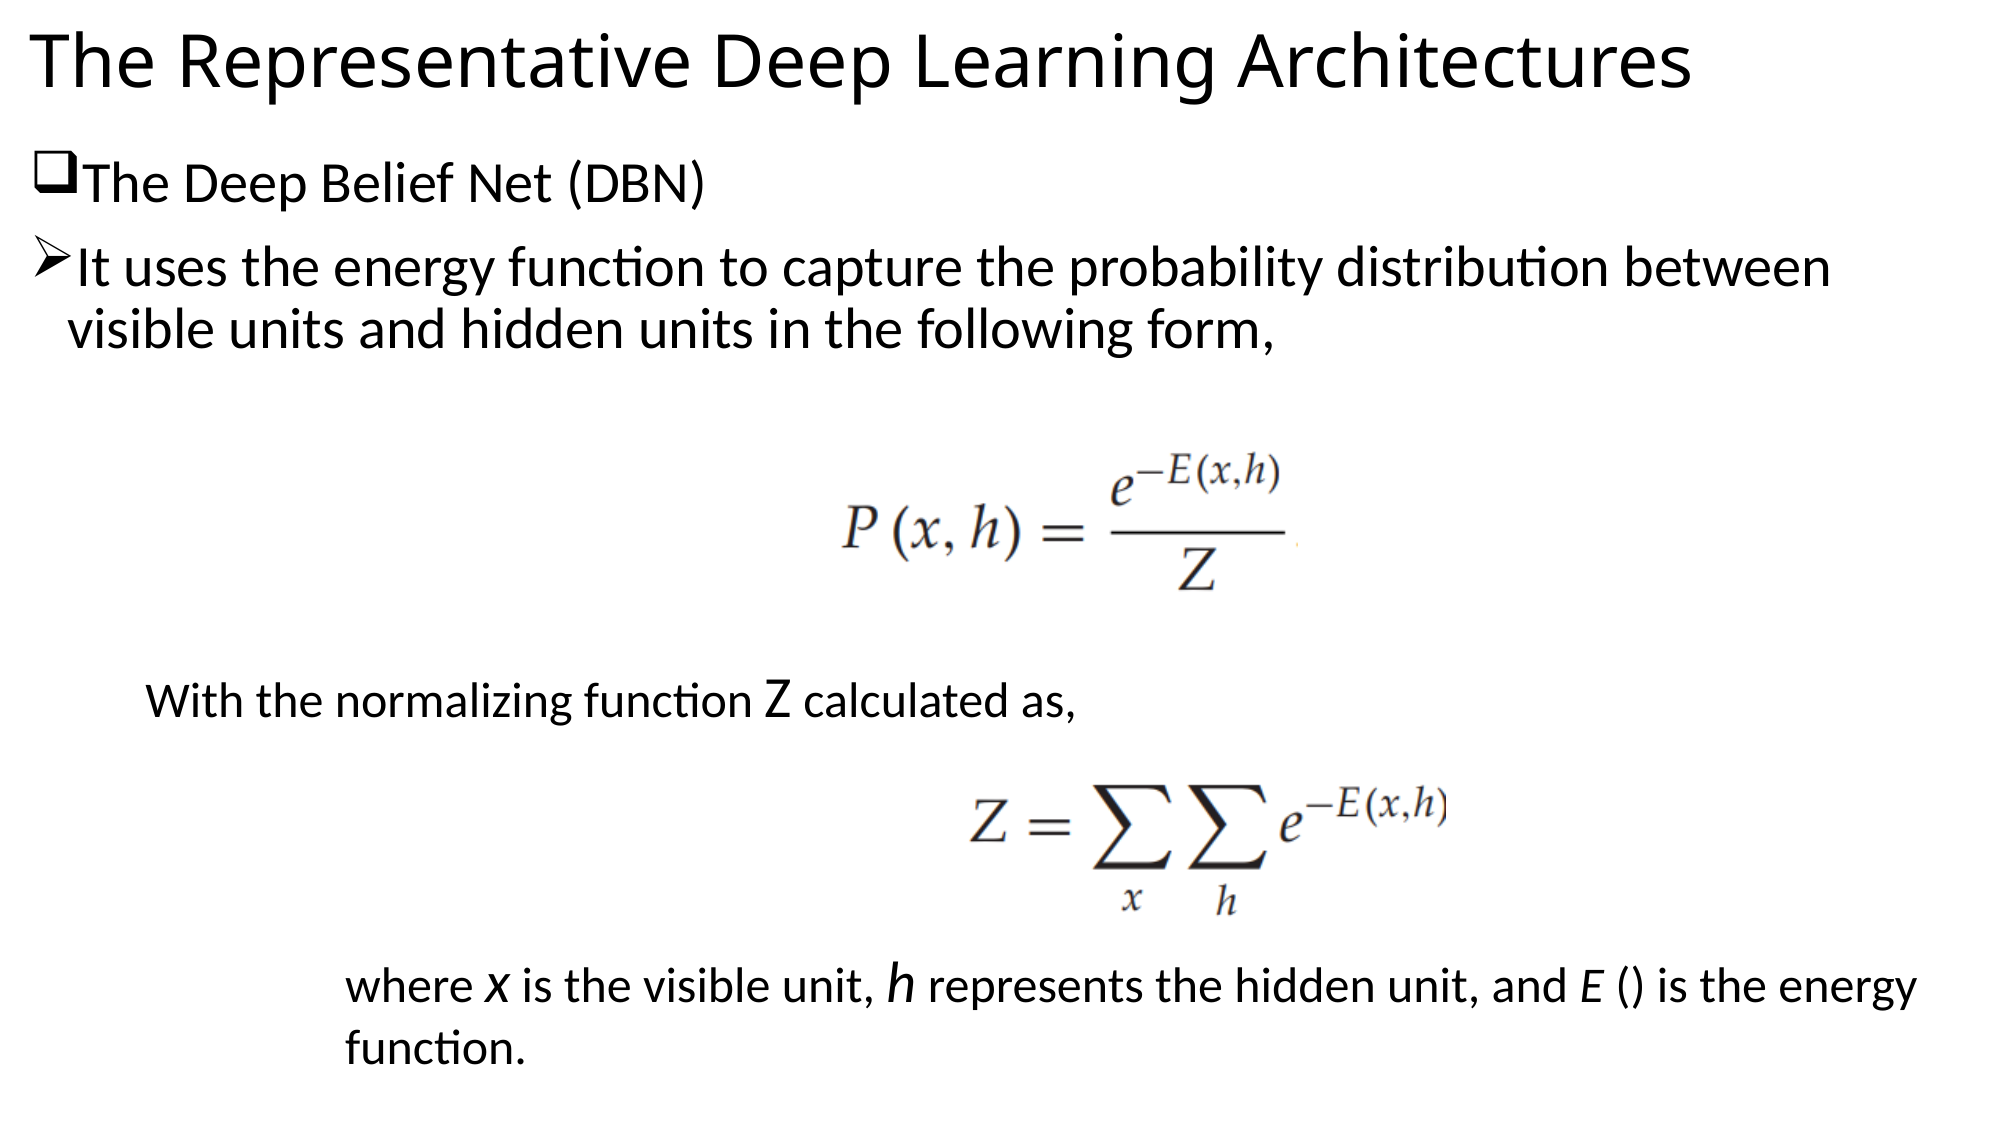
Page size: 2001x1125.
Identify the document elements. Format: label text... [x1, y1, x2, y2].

text_box where x is the visible unit, h represents the hidden unit, and E () is the energy function. [330, 936, 1983, 1082]
list The Deep Belief Net (DBN) It uses the energy function to capture the probability distribution between visible units and hidden units in the following form, [14, 144, 1952, 387]
text_box With the normalizing function Z calculated as, [130, 652, 1092, 737]
title The Representative Deep Learning Architectures [14, 15, 1740, 112]
picture [946, 753, 1446, 937]
picture [831, 386, 1298, 623]
